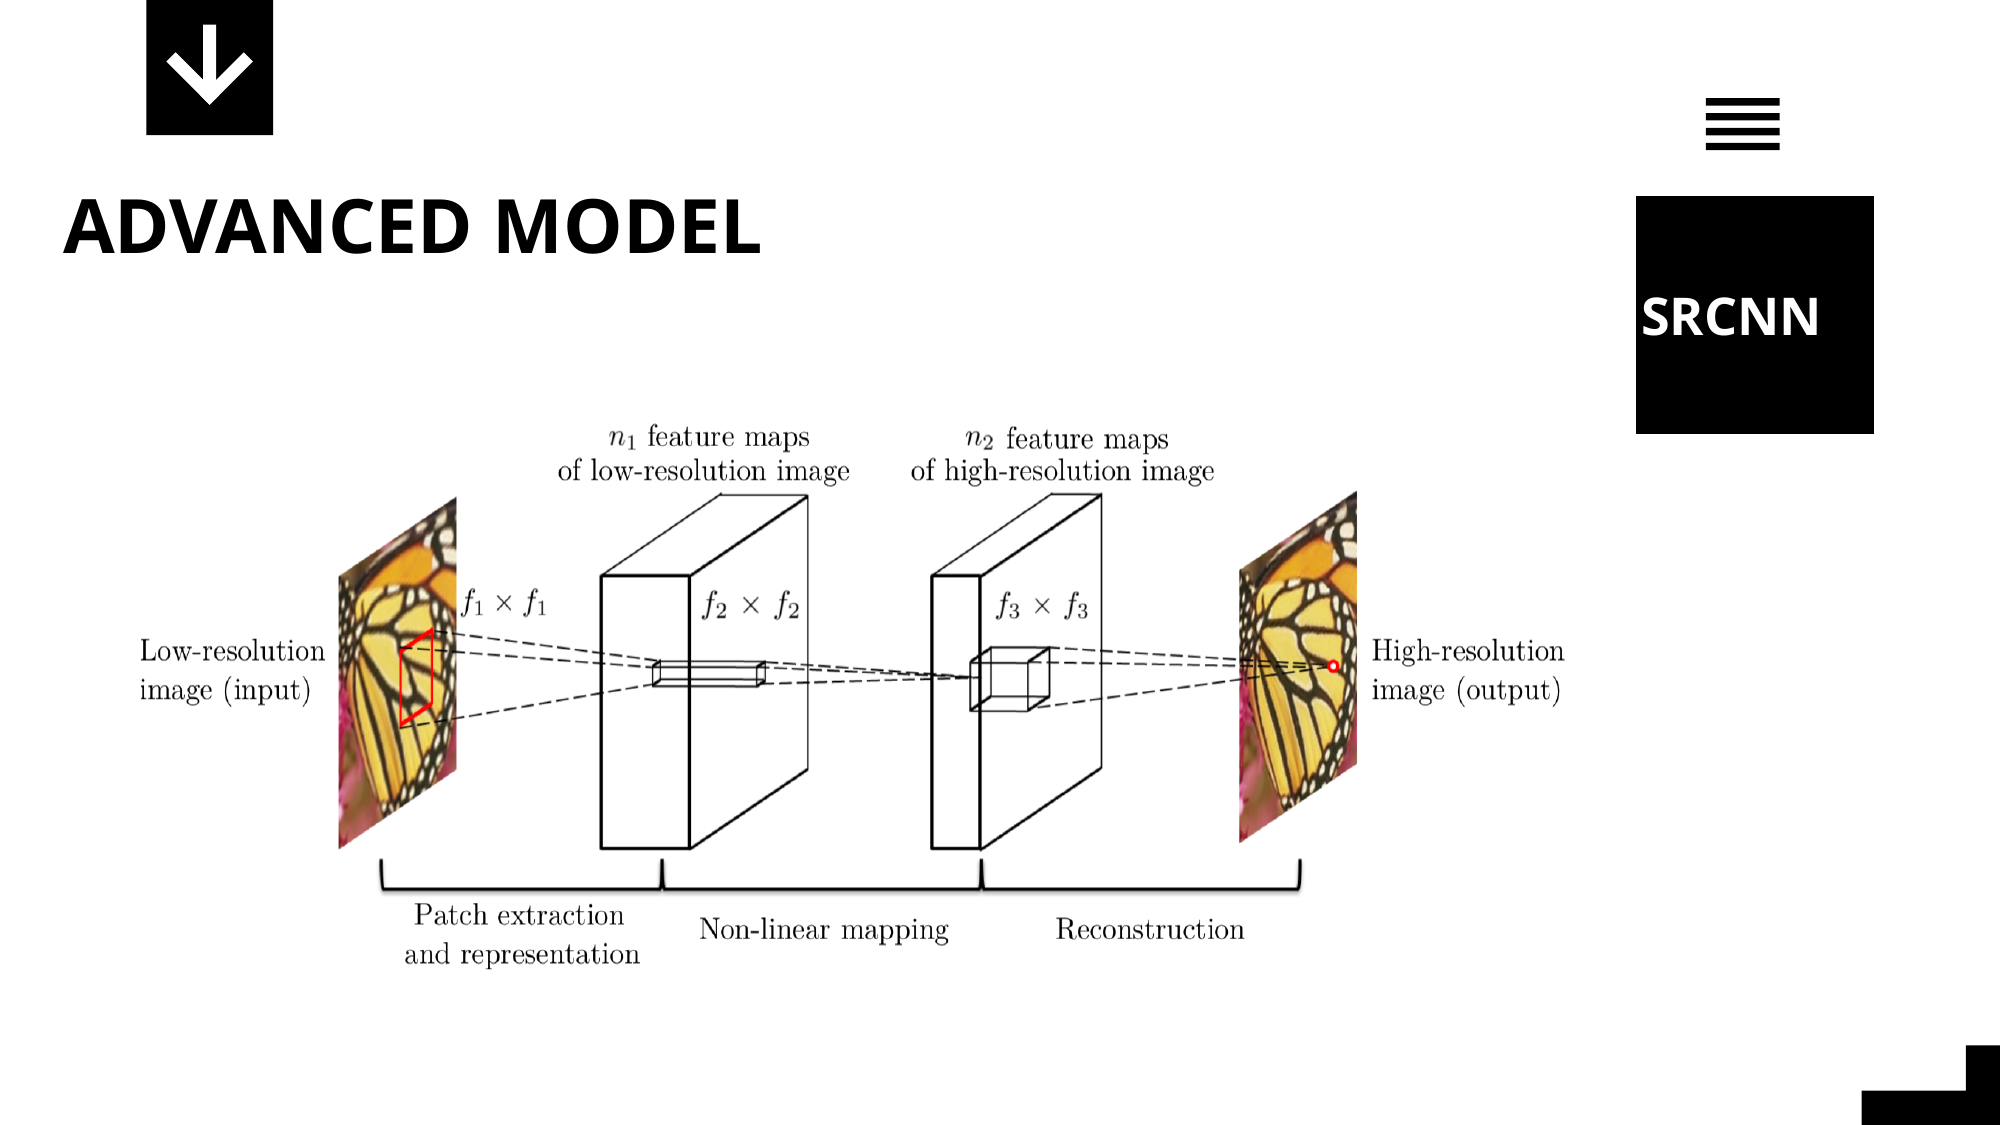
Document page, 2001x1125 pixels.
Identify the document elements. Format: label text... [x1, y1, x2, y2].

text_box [1705, 98, 1780, 151]
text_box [146, 0, 274, 136]
text_box ADVANCED MODEL [48, 171, 1049, 276]
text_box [1626, 202, 1883, 428]
text_box [1861, 1044, 2000, 1125]
picture [79, 353, 1612, 977]
